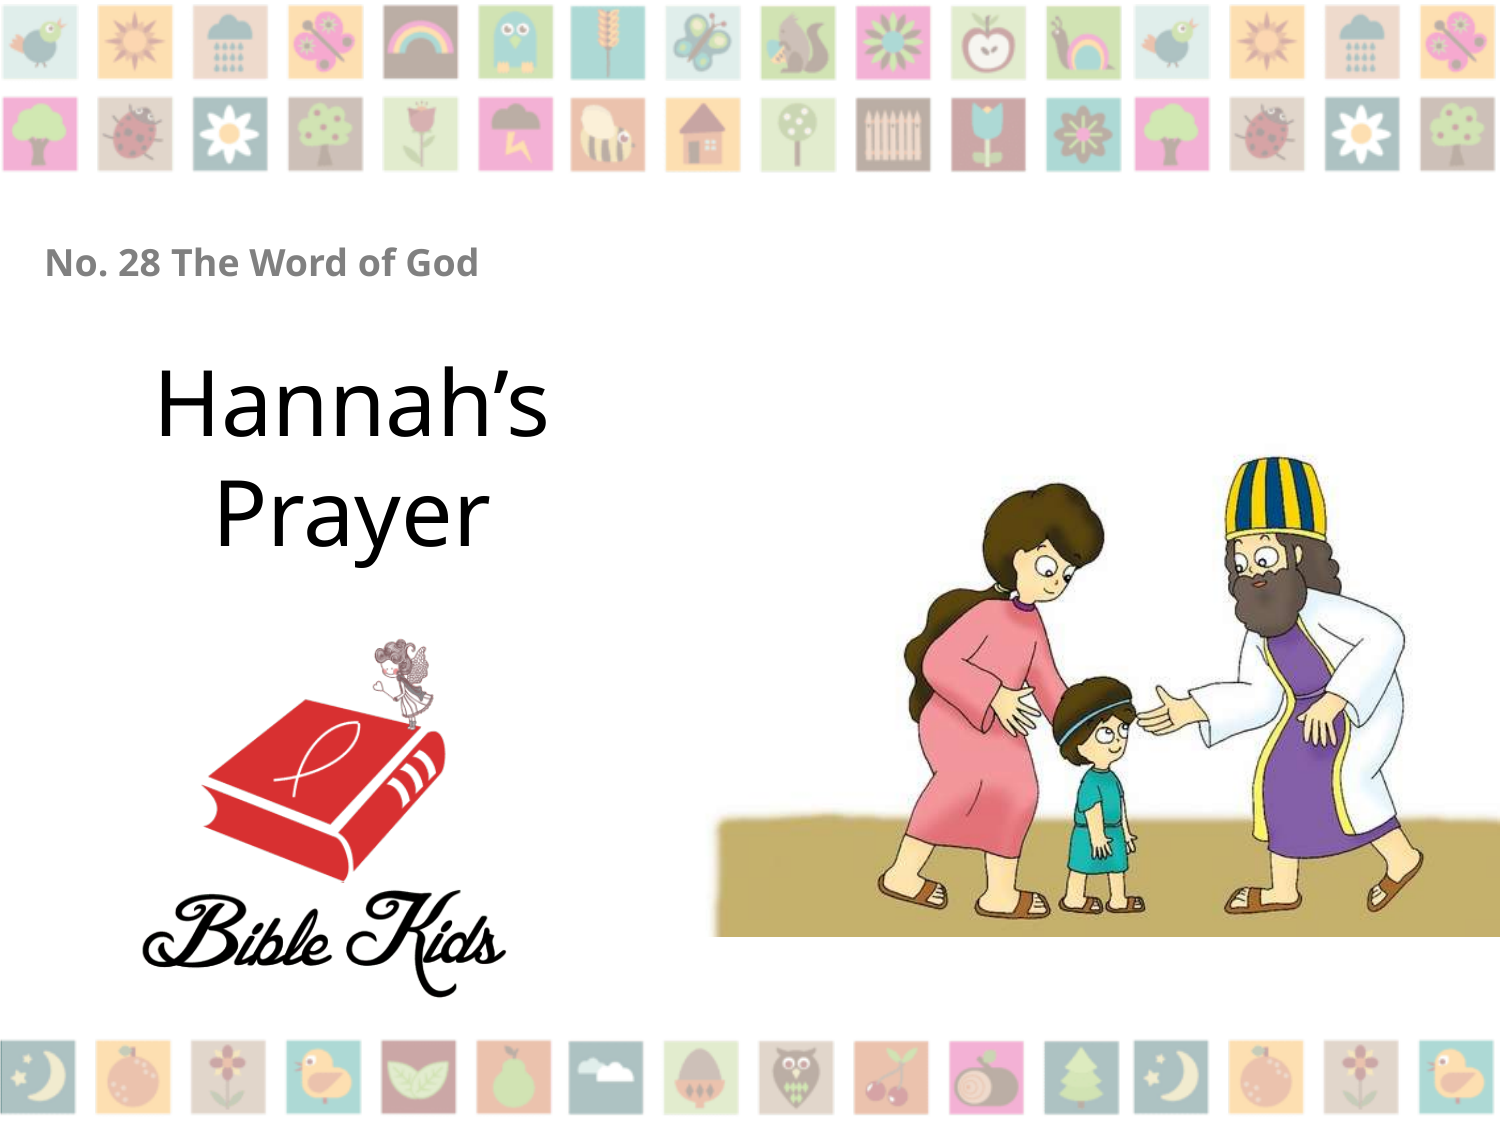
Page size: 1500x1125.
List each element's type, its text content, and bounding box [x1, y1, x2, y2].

text_box No. 28 The Word of God [29, 231, 543, 292]
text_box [0, 3, 1500, 181]
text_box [0, 1028, 1500, 1118]
picture [117, 600, 544, 1027]
text_box Hannah’s Prayer [29, 336, 638, 572]
picture [643, 328, 1500, 937]
